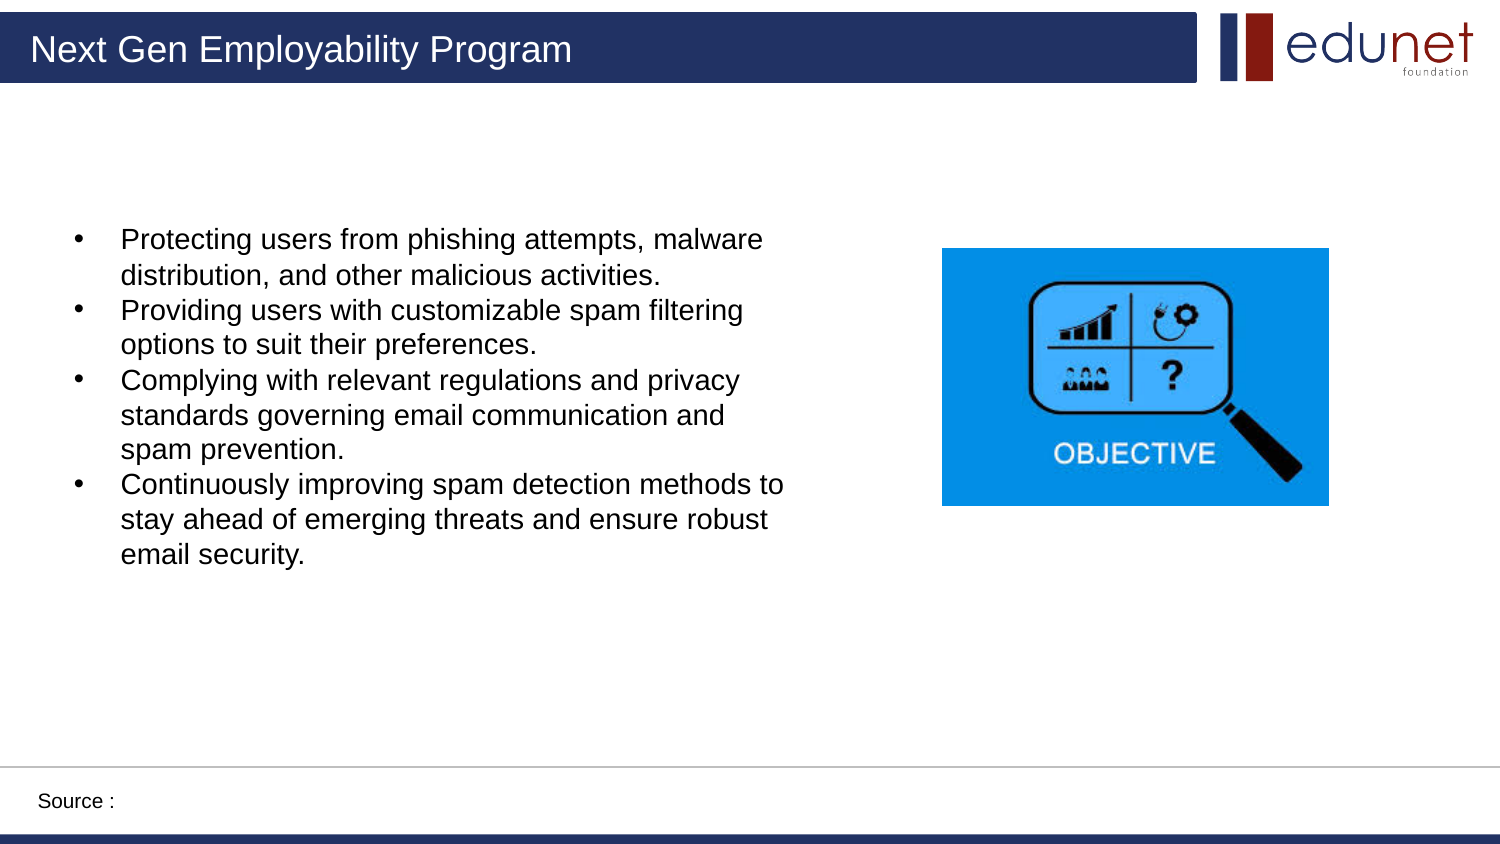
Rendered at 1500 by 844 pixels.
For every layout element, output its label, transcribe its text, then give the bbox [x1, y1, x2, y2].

picture [1279, 14, 1482, 83]
text_box Source : [22, 776, 139, 826]
text_box Protecting users from phishing attempts, malware distribution, and other malicious activities. Providing users with customizable spam filtering options to suit their preferences. Complying with relevant regulations and privacy standards governing email communication and spam prevention. Continuously improving spam detection methods to stay ahead of emerging threats and ensure robust email security. [58, 213, 818, 683]
picture [942, 248, 1329, 506]
